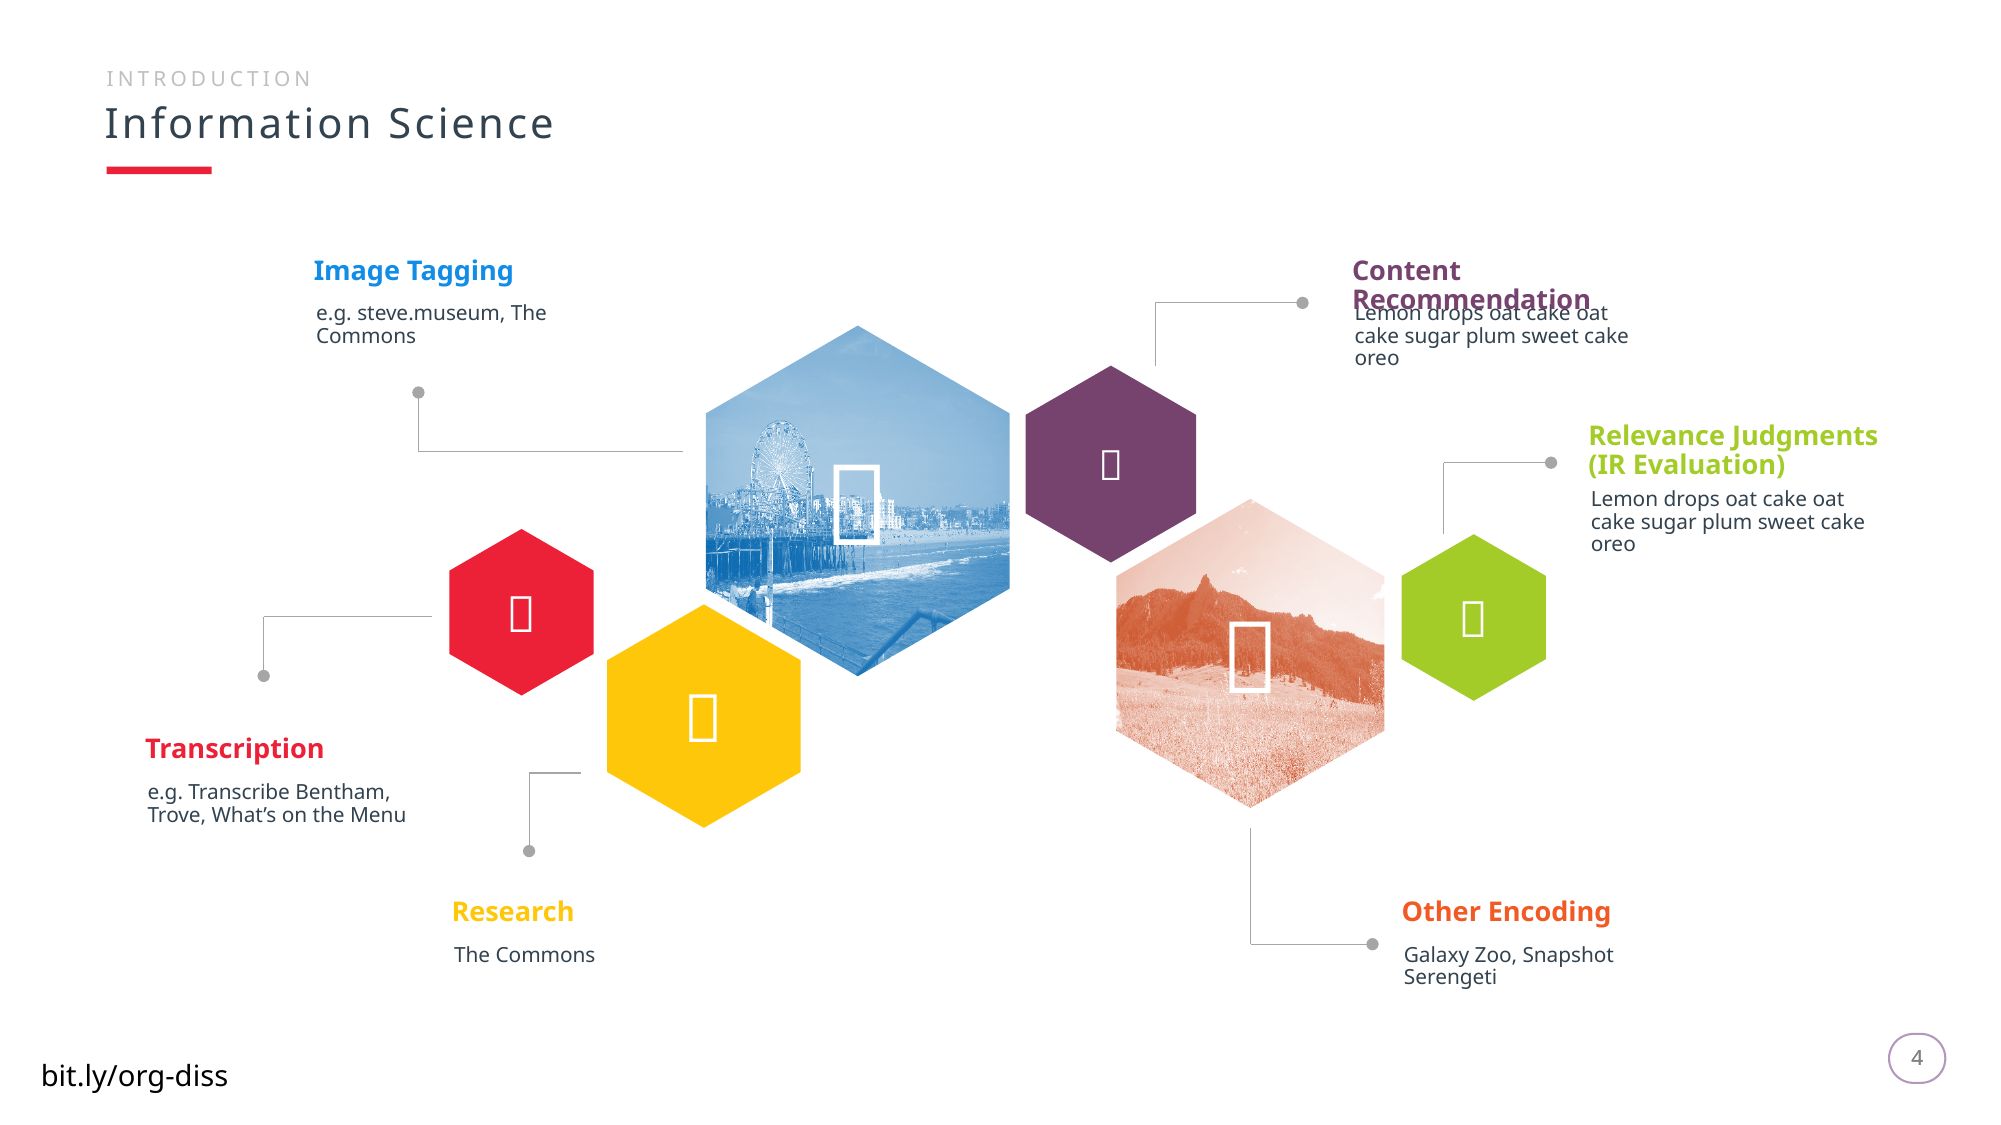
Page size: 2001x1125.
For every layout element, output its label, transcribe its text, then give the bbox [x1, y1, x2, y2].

text_box  [449, 528, 594, 696]
text_box  [705, 325, 1010, 677]
text_box 4 [1881, 1026, 1953, 1091]
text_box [1197, 260, 1261, 408]
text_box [1461, 444, 1534, 553]
text_box  [1401, 541, 1546, 701]
text_box Lemon drops oat cake oat cake sugar plum sweet cake oreo [1354, 312, 1646, 366]
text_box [528, 772, 581, 852]
text_box Content Recommendation [1352, 256, 1646, 312]
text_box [418, 392, 684, 452]
list Information Science [104, 102, 1894, 153]
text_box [263, 616, 432, 676]
text_box Research [451, 898, 745, 953]
text_box The Commons [454, 944, 746, 1007]
text_box e.g. Transcribe Bentham, Trove, What’s on the Menu [147, 791, 439, 845]
list INTRODUCTION [106, 68, 1896, 94]
text_box Lemon drops oat cake oat cake sugar plum sweet cake oreo [1590, 488, 1882, 552]
text_box Transcription [145, 735, 439, 791]
text_box  [607, 604, 801, 828]
text_box Other Encoding [1401, 898, 1695, 953]
text_box e.g. steve.museum, The Commons [316, 302, 608, 366]
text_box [1253, 825, 1370, 947]
text_box  [1025, 365, 1197, 563]
text_box  [1116, 498, 1385, 809]
text_box Galaxy Zoo, Snapshot Serengeti [1404, 944, 1696, 1007]
text_box Image Tagging [313, 256, 607, 312]
text_box Relevance Judgments (IR Evaluation) [1588, 421, 1882, 477]
